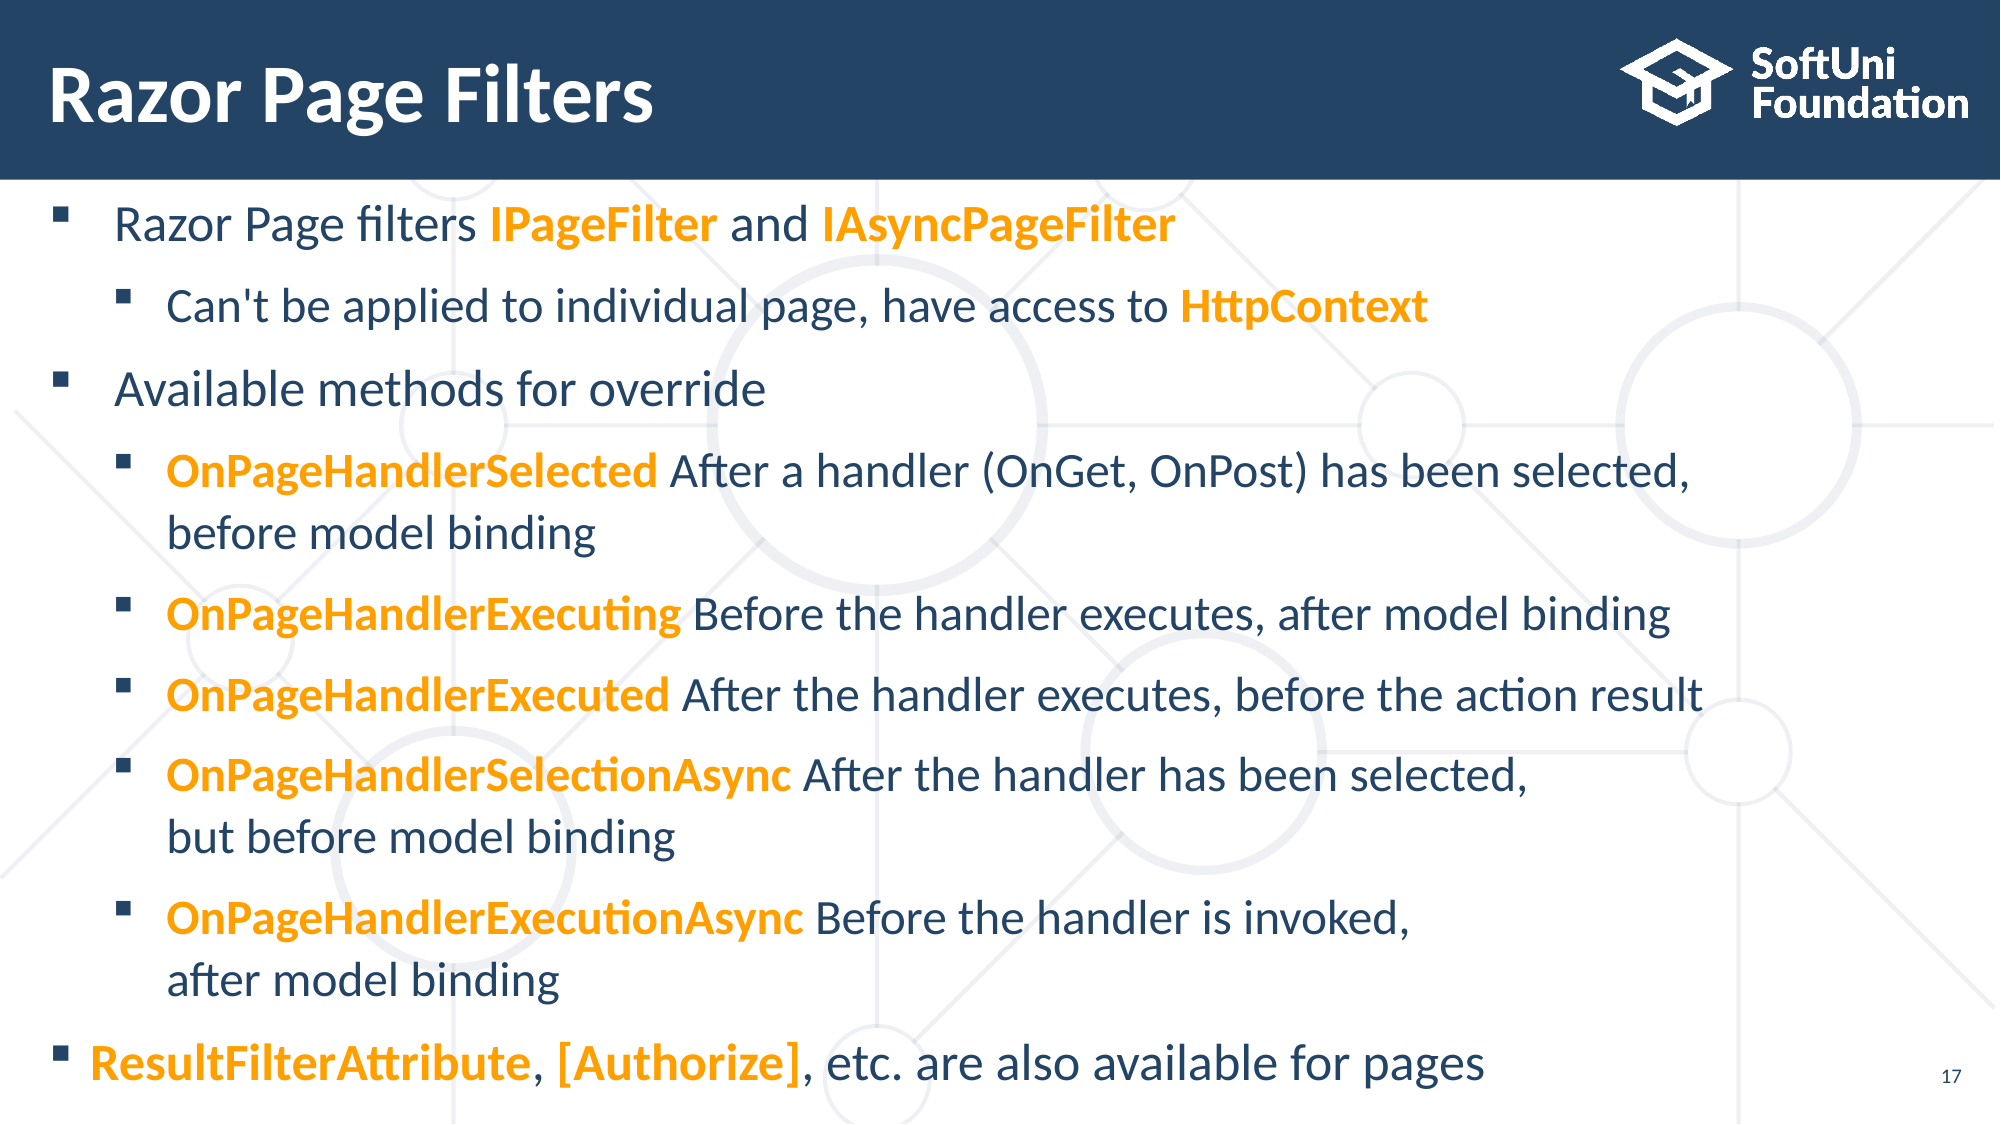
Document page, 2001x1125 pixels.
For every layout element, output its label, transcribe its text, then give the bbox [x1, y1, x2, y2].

list Razor Page filters IPageFilter and IAsyncPageFilter Can't be applied to individual page, have access to HttpContext Available methods for override OnPageHandlerSelected After a handler (OnGet, OnPost) has been selected, before model binding OnPageHandlerExecuting Before the handler executes, after model binding OnPageHandlerExecuted After the handler executes, before the action result OnPageHandlerSelectionAsync After the handler has been selected, but before model binding OnPageHandlerExecutionAsync Before the handler is invoked, after model binding ResultFilterAttribute, [Authorize], etc. are also available for pages [31, 180, 1970, 1109]
title Razor Page Filters [31, 16, 1591, 162]
slide_number 17 [1897, 1049, 1968, 1101]
picture [1619, 38, 1968, 126]
